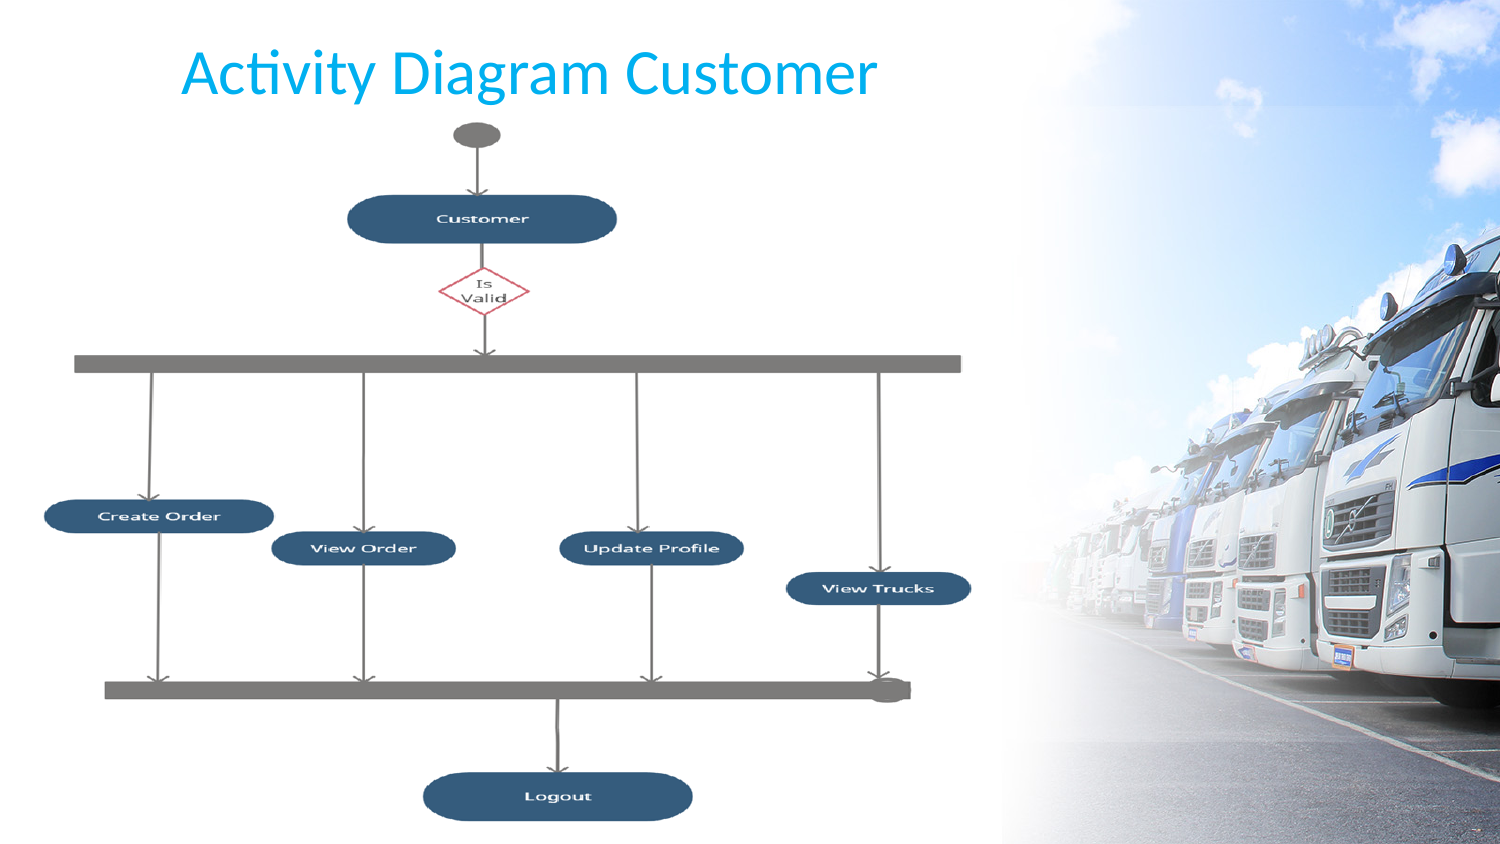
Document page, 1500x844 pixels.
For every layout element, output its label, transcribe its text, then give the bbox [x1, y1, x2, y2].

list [16, 107, 1001, 836]
title Activity Diagram Customer [17, 21, 1045, 116]
picture [0, 0, 1500, 844]
